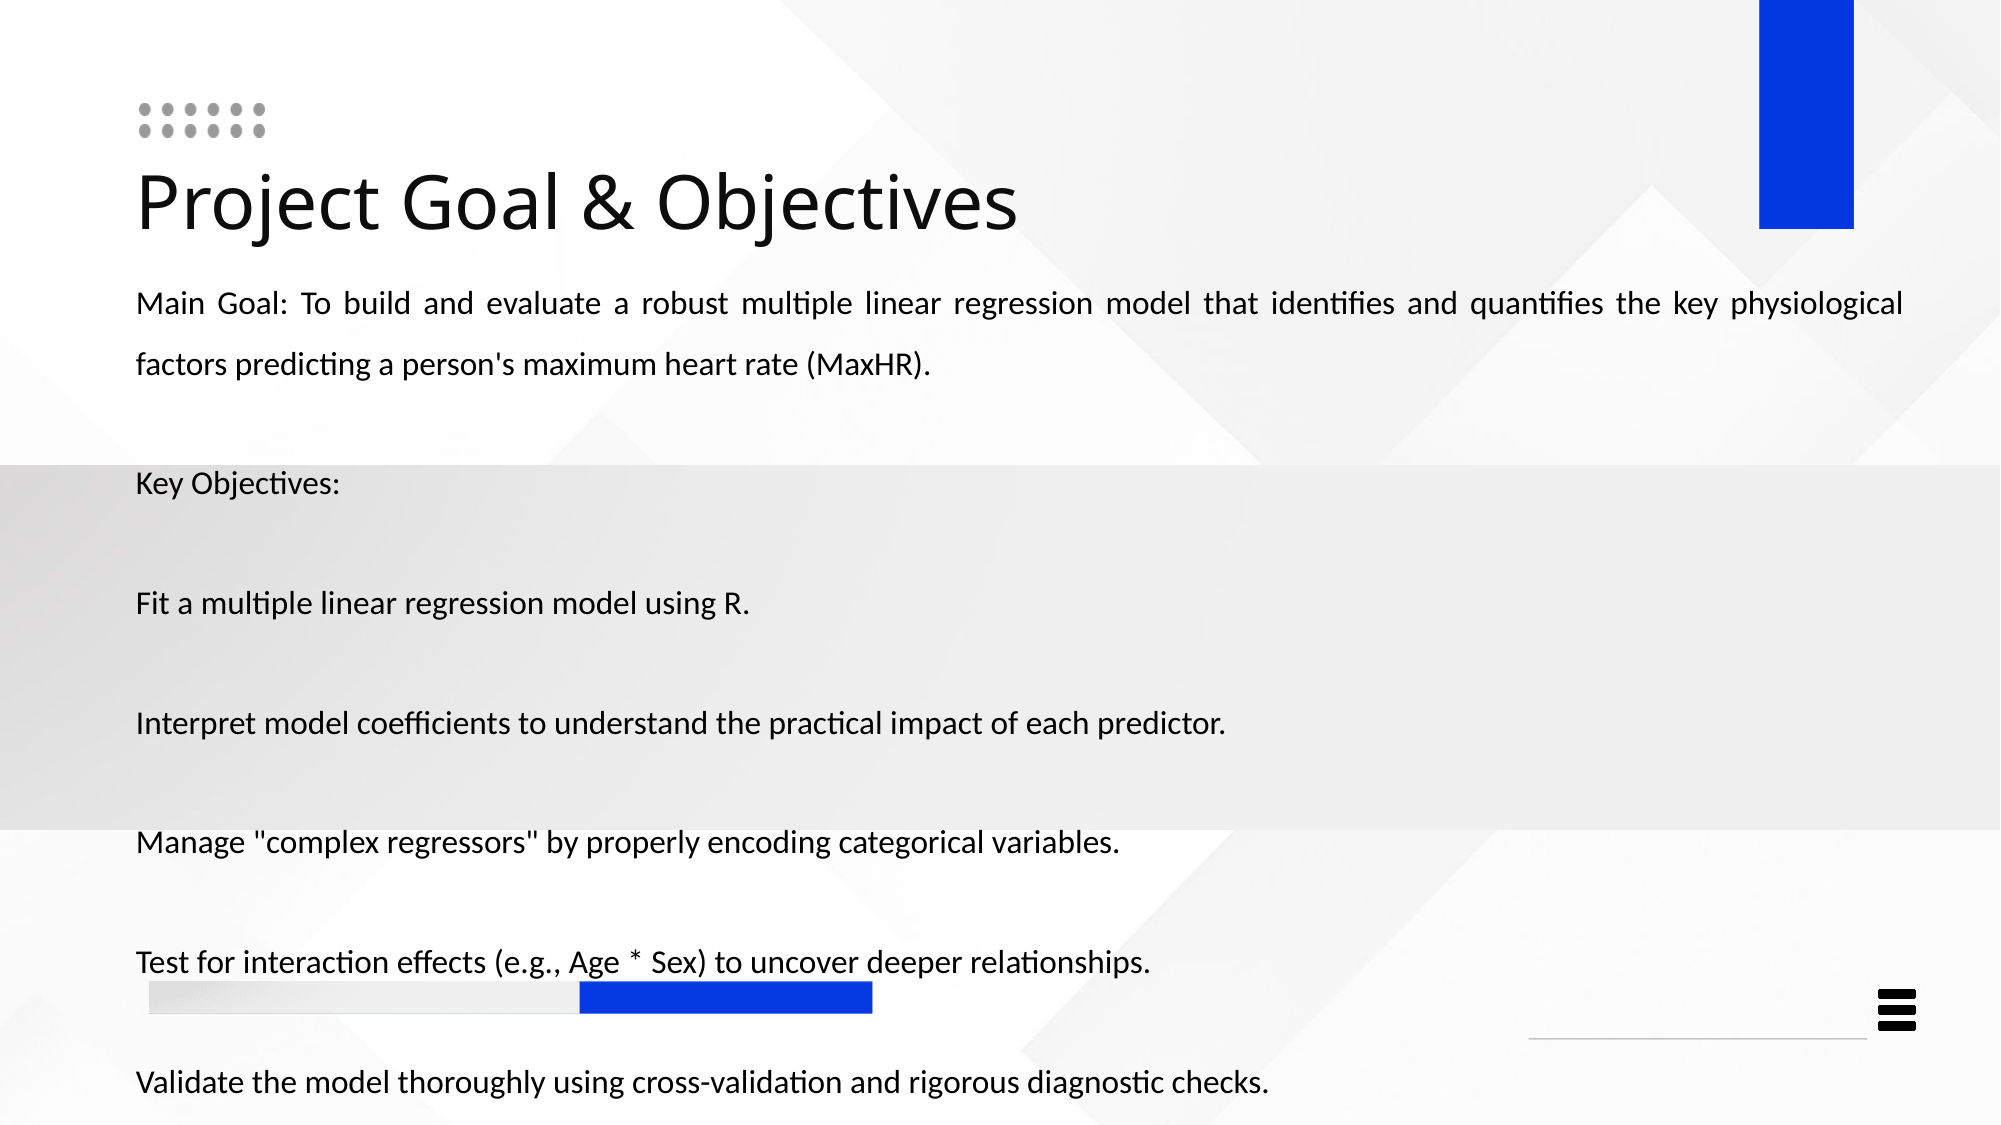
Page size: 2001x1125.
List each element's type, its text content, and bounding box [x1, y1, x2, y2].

text_box [1879, 990, 1915, 998]
text_box Main Goal: To build and evaluate a robust multiple linear regression model that identifies and quantifies the key physiological factors predicting a person's maximum heart rate (MaxHR). Key Objectives: Fit a multiple linear regression model using R. Interpret model coefficients to understand the practical impact of each predictor. Manage "complex regressors" by properly encoding categorical variables. Test for interaction effects (e.g., Age * Sex) to uncover deeper relationships. Validate the model thoroughly using cross-validation and rigorous diagnostic checks. [135, 261, 1907, 465]
text_box Project Goal & Objectives [135, 109, 1854, 261]
picture [0, 0, 2001, 1125]
text_box [1879, 1006, 1915, 1014]
text_box [1879, 1022, 1915, 1030]
